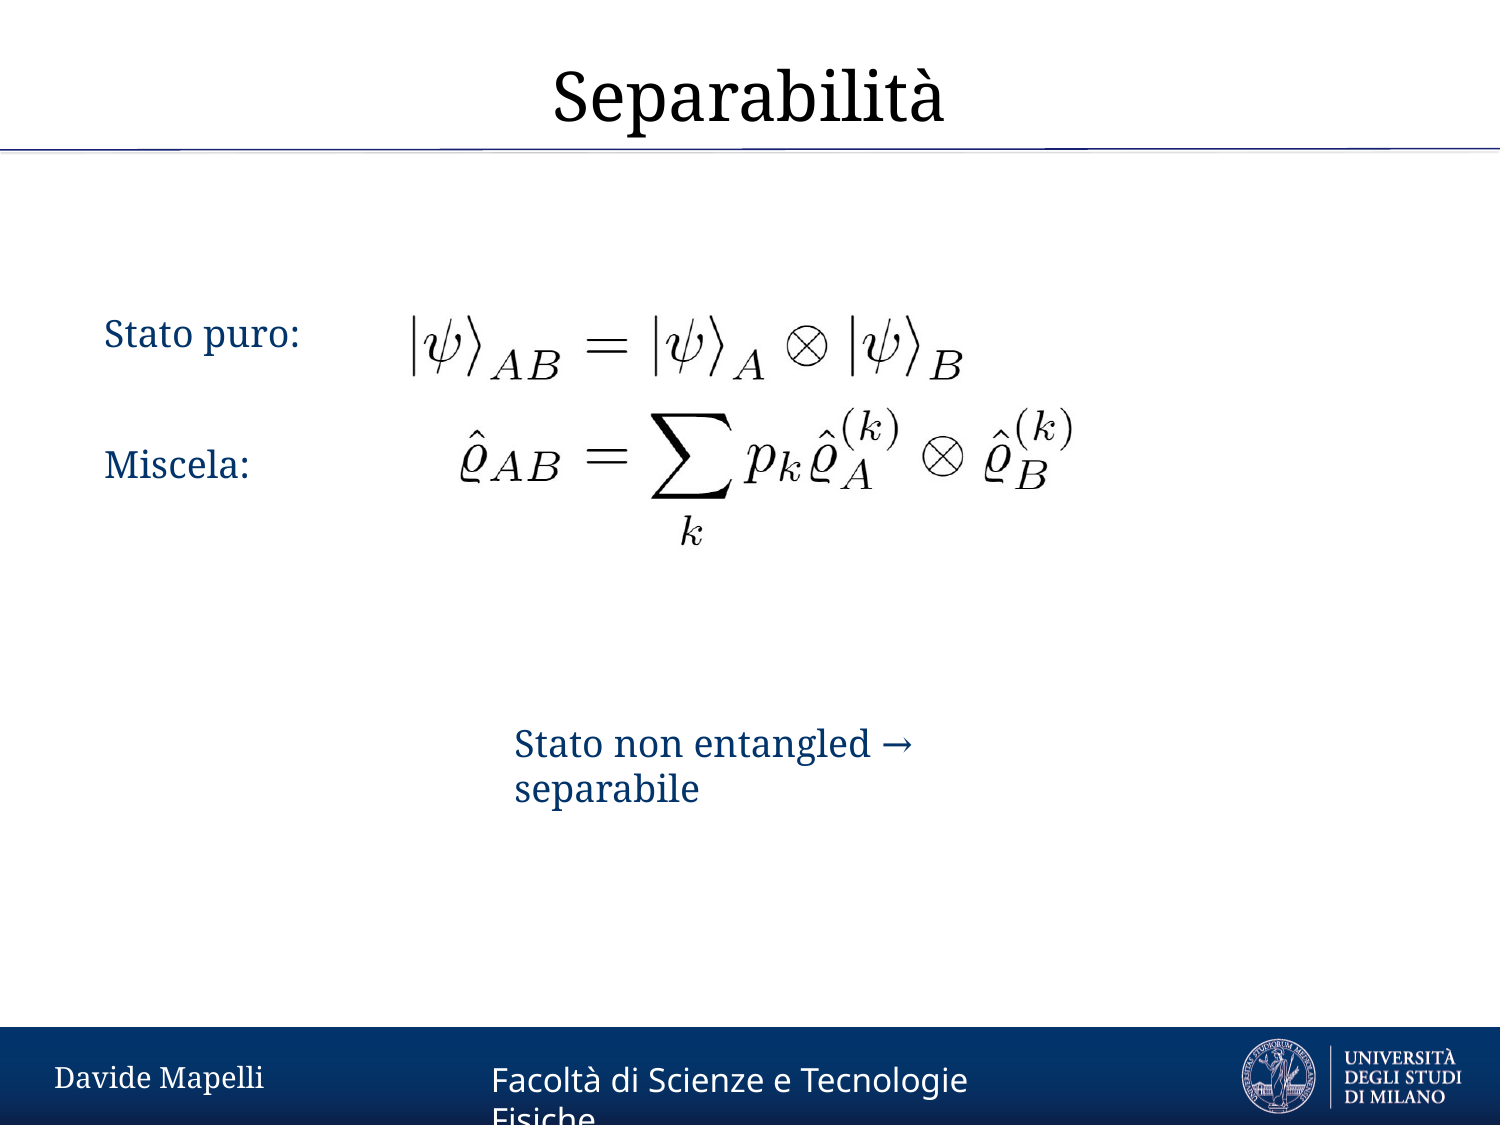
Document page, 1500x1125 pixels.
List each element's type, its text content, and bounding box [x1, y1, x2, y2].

title Separabilità [75, 45, 1425, 233]
text_box Stato non entangled → separabile [499, 713, 1107, 818]
picture [403, 302, 1097, 556]
text_box Miscela: [89, 433, 357, 494]
text_box Davide Mapelli [39, 1052, 308, 1103]
text_box Facoltà di Scienze e Tecnologie Fisiche [476, 1052, 1024, 1125]
text_box Stato puro: [89, 302, 357, 363]
picture [0, 1027, 1500, 1125]
